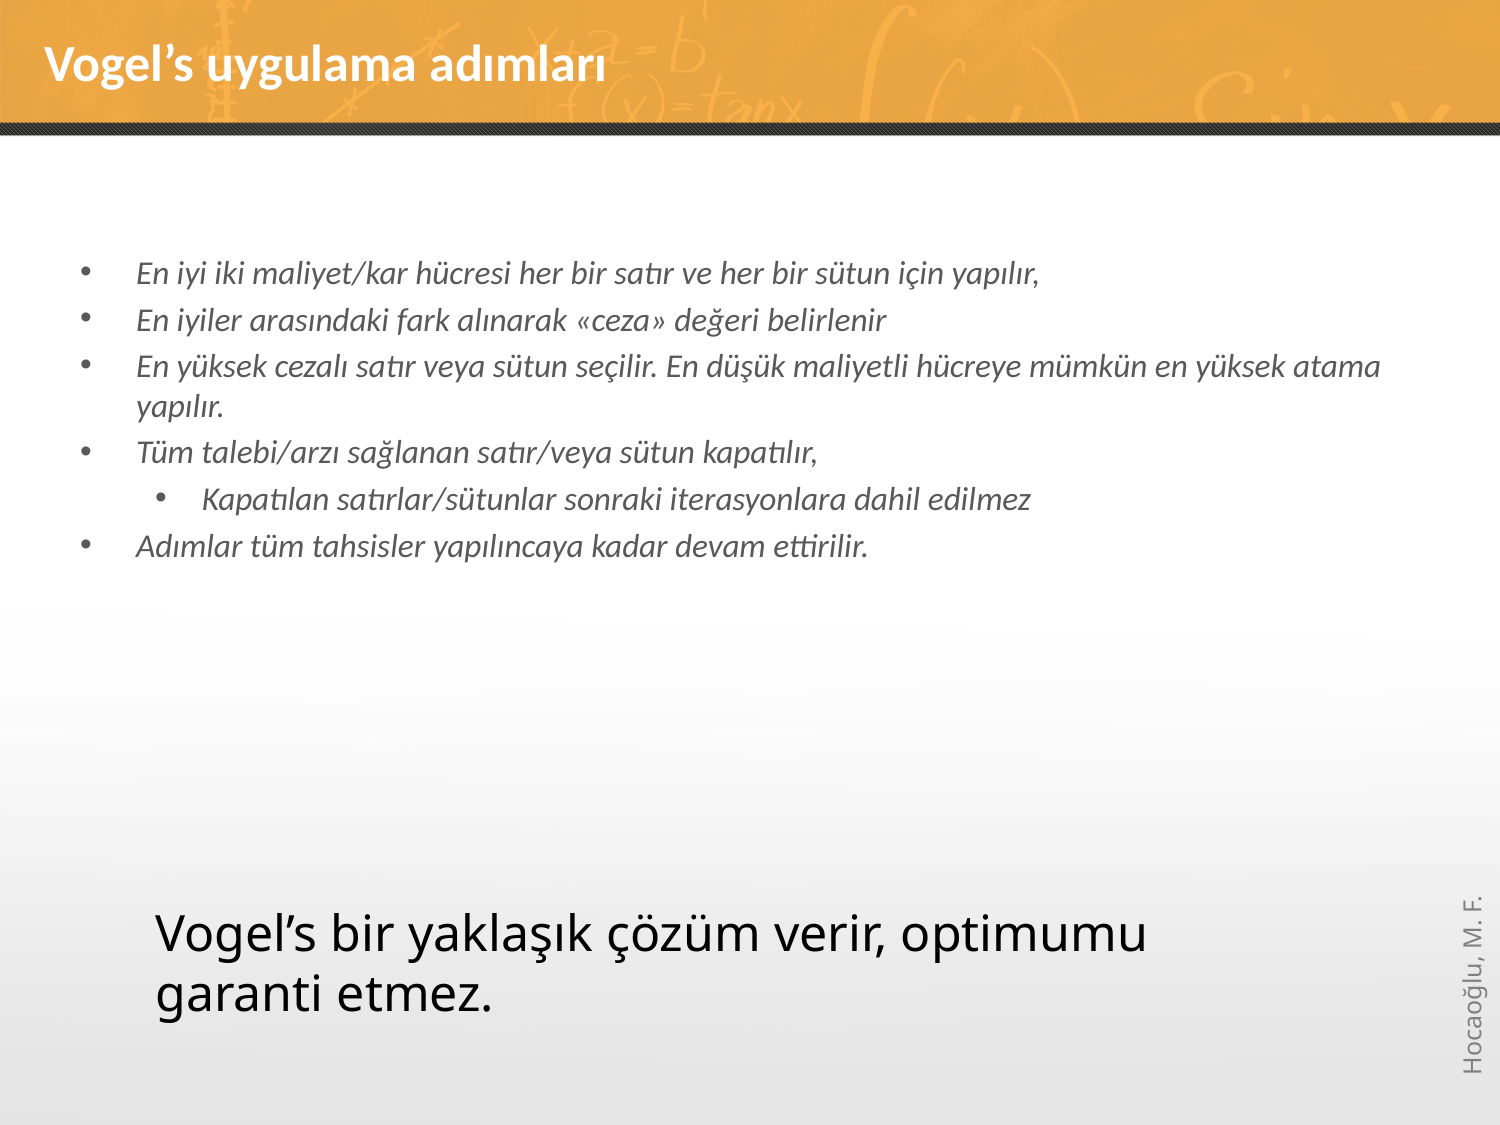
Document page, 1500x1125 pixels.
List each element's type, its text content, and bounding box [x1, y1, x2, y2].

picture [0, 0, 1500, 1125]
list En iyi iki maliyet/kar hücresi her bir satır ve her bir sütun için yapılır, En iyiler arasındaki fark alınarak «ceza» değeri belirlenir En yüksek cezalı satır veya sütun seçilir. En düşük maliyetli hücreye mümkün en yüksek atama yapılır. Tüm talebi/arzı sağlanan satır/veya sütun kapatılır, Kapatılan satırlar/sütunlar sonraki iterasyonlara dahil edilmez Adımlar tüm tahsisler yapılıncaya kadar devam ettirilir. [64, 243, 1444, 1045]
title Vogel’s uygulama adımları [29, 0, 1444, 126]
text_box Vogel’s bir yaklaşık çözüm verir, optimumu garanti etmez. [140, 893, 1341, 1029]
